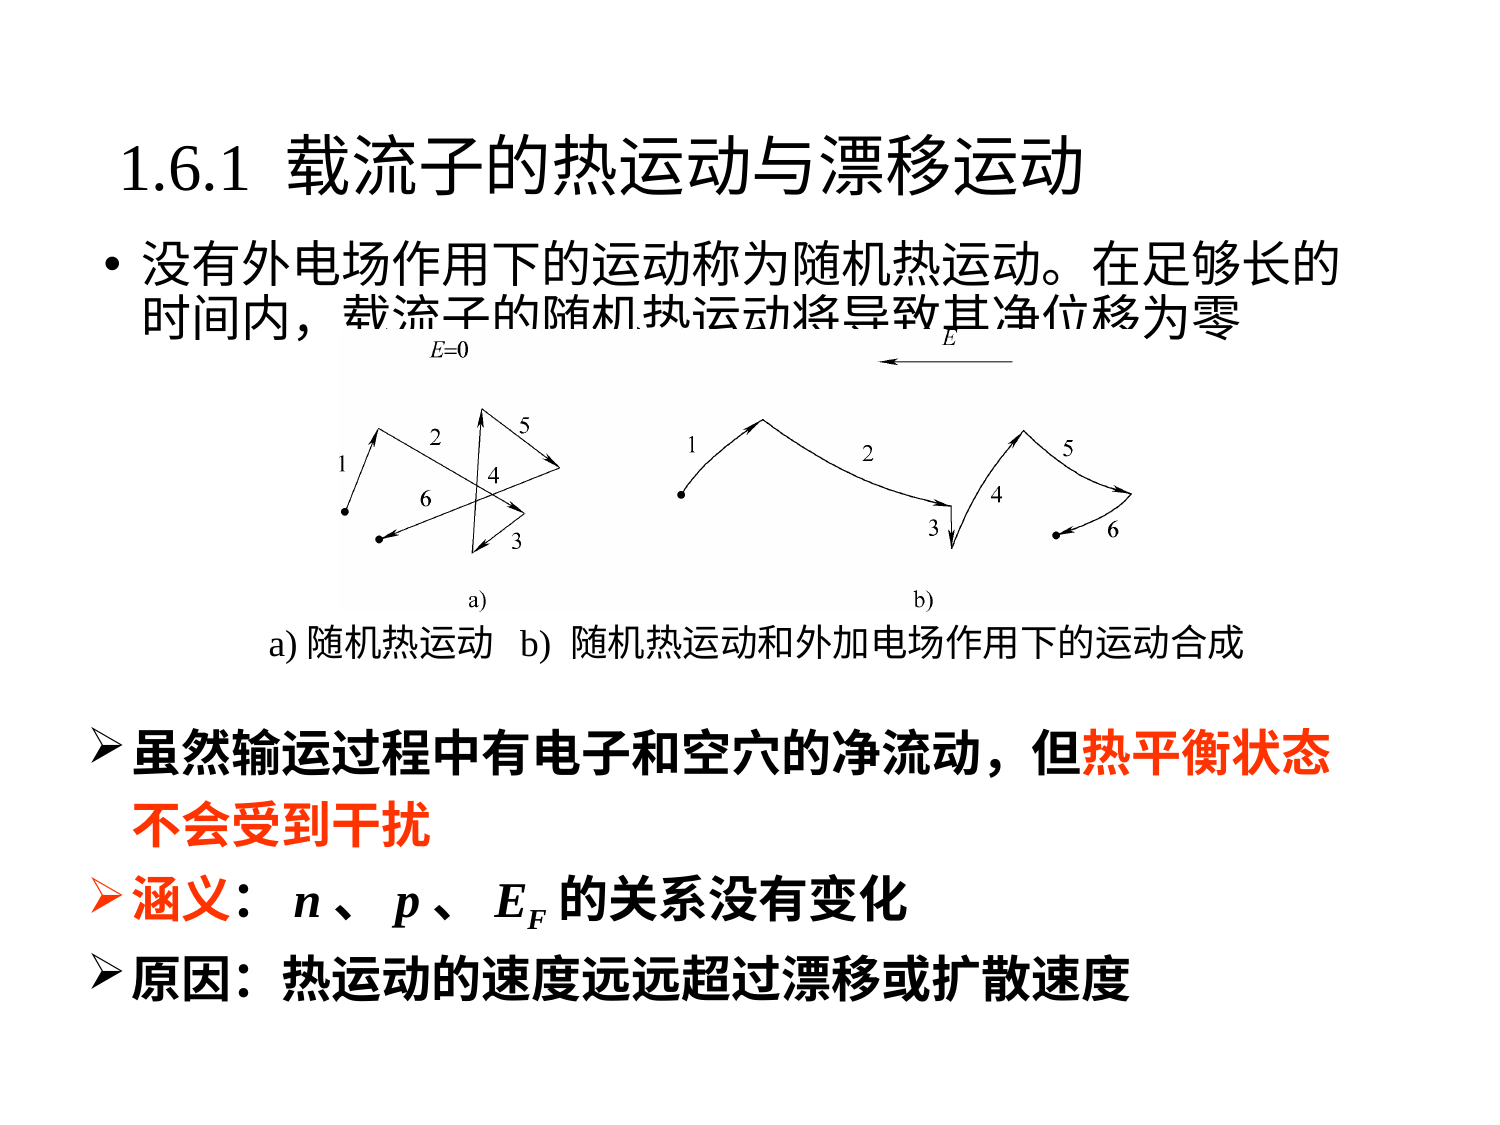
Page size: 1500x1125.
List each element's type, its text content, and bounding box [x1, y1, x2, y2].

text_box 虽然输运过程中有电子和空穴的净流动，但热平衡状态不会受到干扰 涵义：n、p、EF的关系没有变化 原因：热运动的速度远远超过漂移或扩散速度 [72, 702, 1361, 1015]
text_box a)随机热运动 b) 随机热运动和外加电场作用下的运动合成 [253, 611, 1270, 672]
picture [339, 329, 1132, 612]
title 1.6.1 载流子的热运动与漂移运动 [103, 59, 1397, 278]
list 没有外电场作用下的运动称为随机热运动。在足够长的时间内，载流子的随机热运动将导致其净位移为零 [88, 232, 1383, 946]
